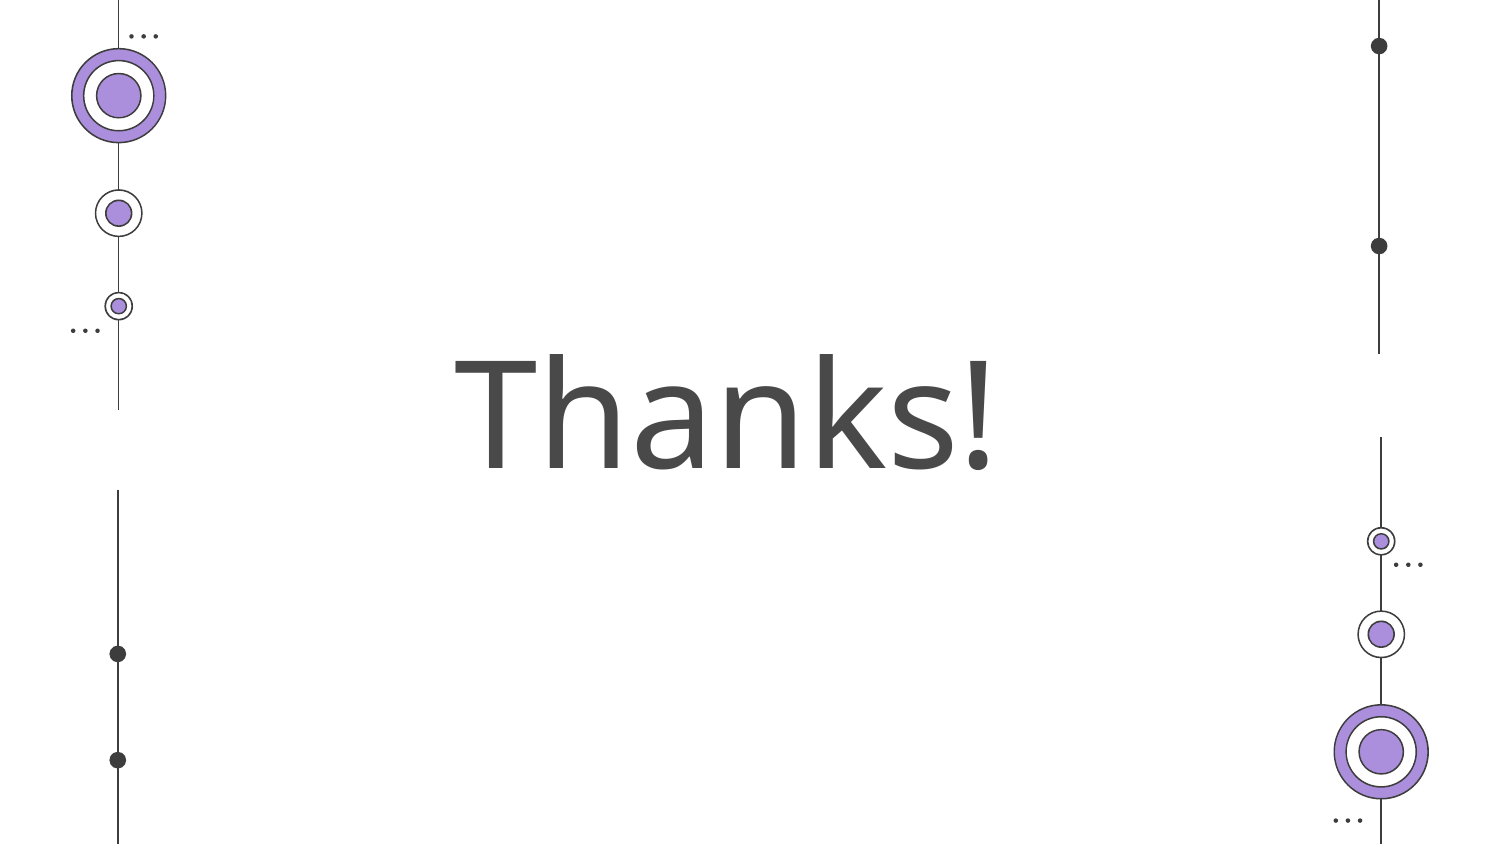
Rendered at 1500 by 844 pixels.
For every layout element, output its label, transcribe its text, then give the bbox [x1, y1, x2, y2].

title Thanks! [322, 303, 1133, 481]
